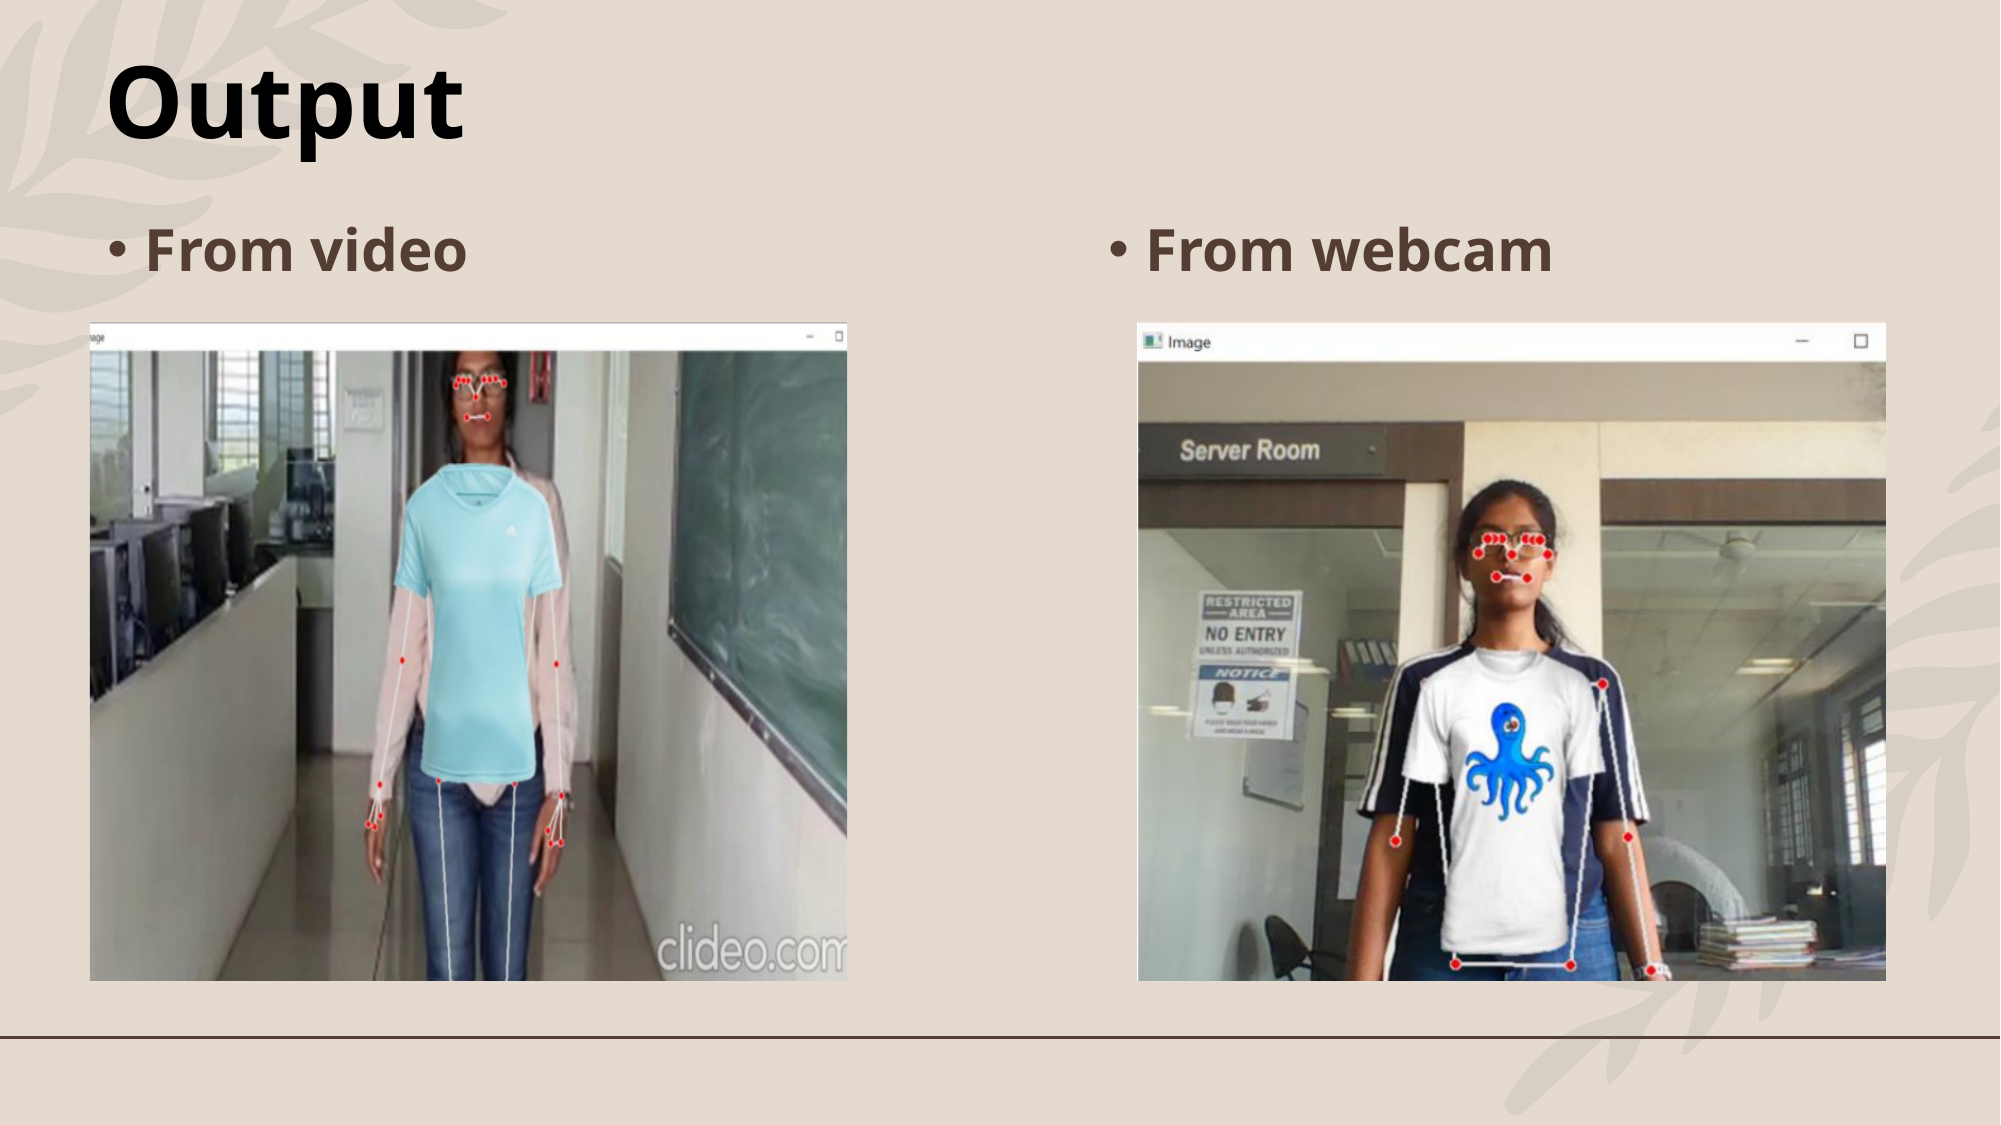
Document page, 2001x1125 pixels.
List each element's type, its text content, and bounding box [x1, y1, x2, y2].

picture [1136, 322, 1887, 981]
title Output [89, 56, 1590, 168]
list From webcam [1093, 213, 2000, 1060]
list From video [92, 213, 935, 1060]
picture [89, 322, 848, 981]
